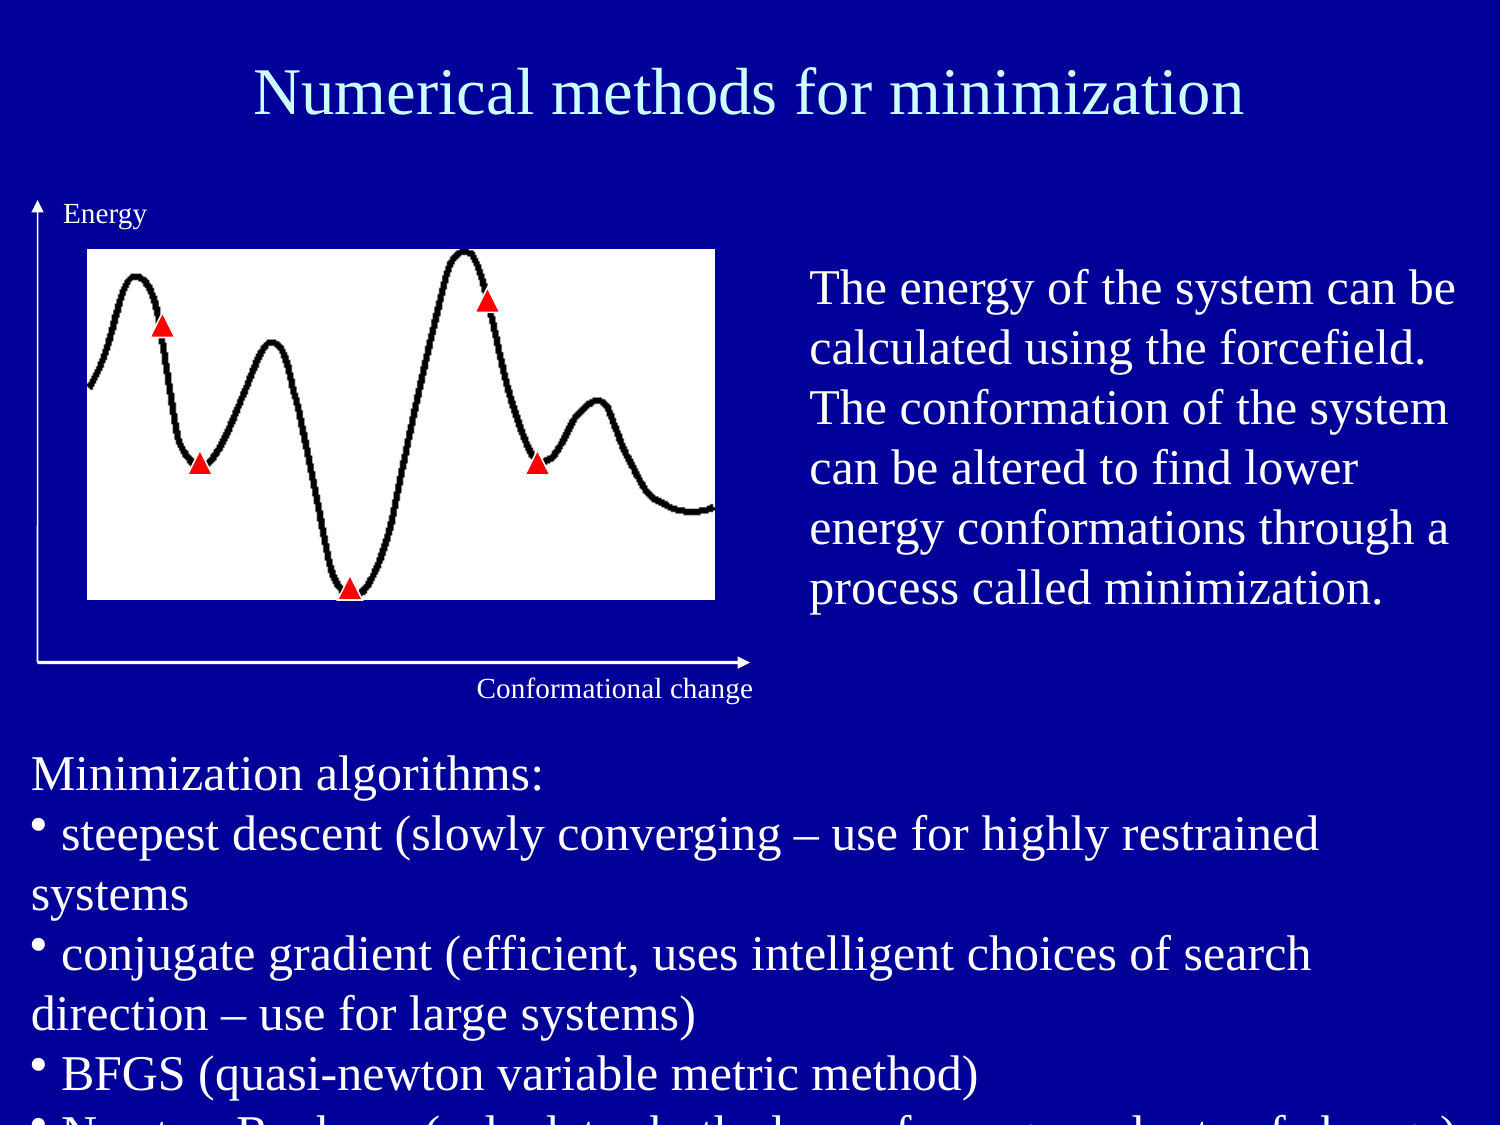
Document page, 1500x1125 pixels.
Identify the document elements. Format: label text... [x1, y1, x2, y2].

text_box The energy of the system can be calculated using the forcefield. The conformation of the system can be altered to find lower energy conformations through a process called minimization. [794, 246, 1473, 622]
text_box Minimization algorithms: steepest descent (slowly converging – use for highly restrained systems conjugate gradient (efficient, uses intelligent choices of search direction – use for large systems) BFGS (quasi-newton variable metric method) Newton-Raphson (calculates both slope of energy and rate of change) [16, 732, 1500, 1125]
title Numerical methods for minimization [37, 0, 1463, 175]
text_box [37, 187, 768, 713]
